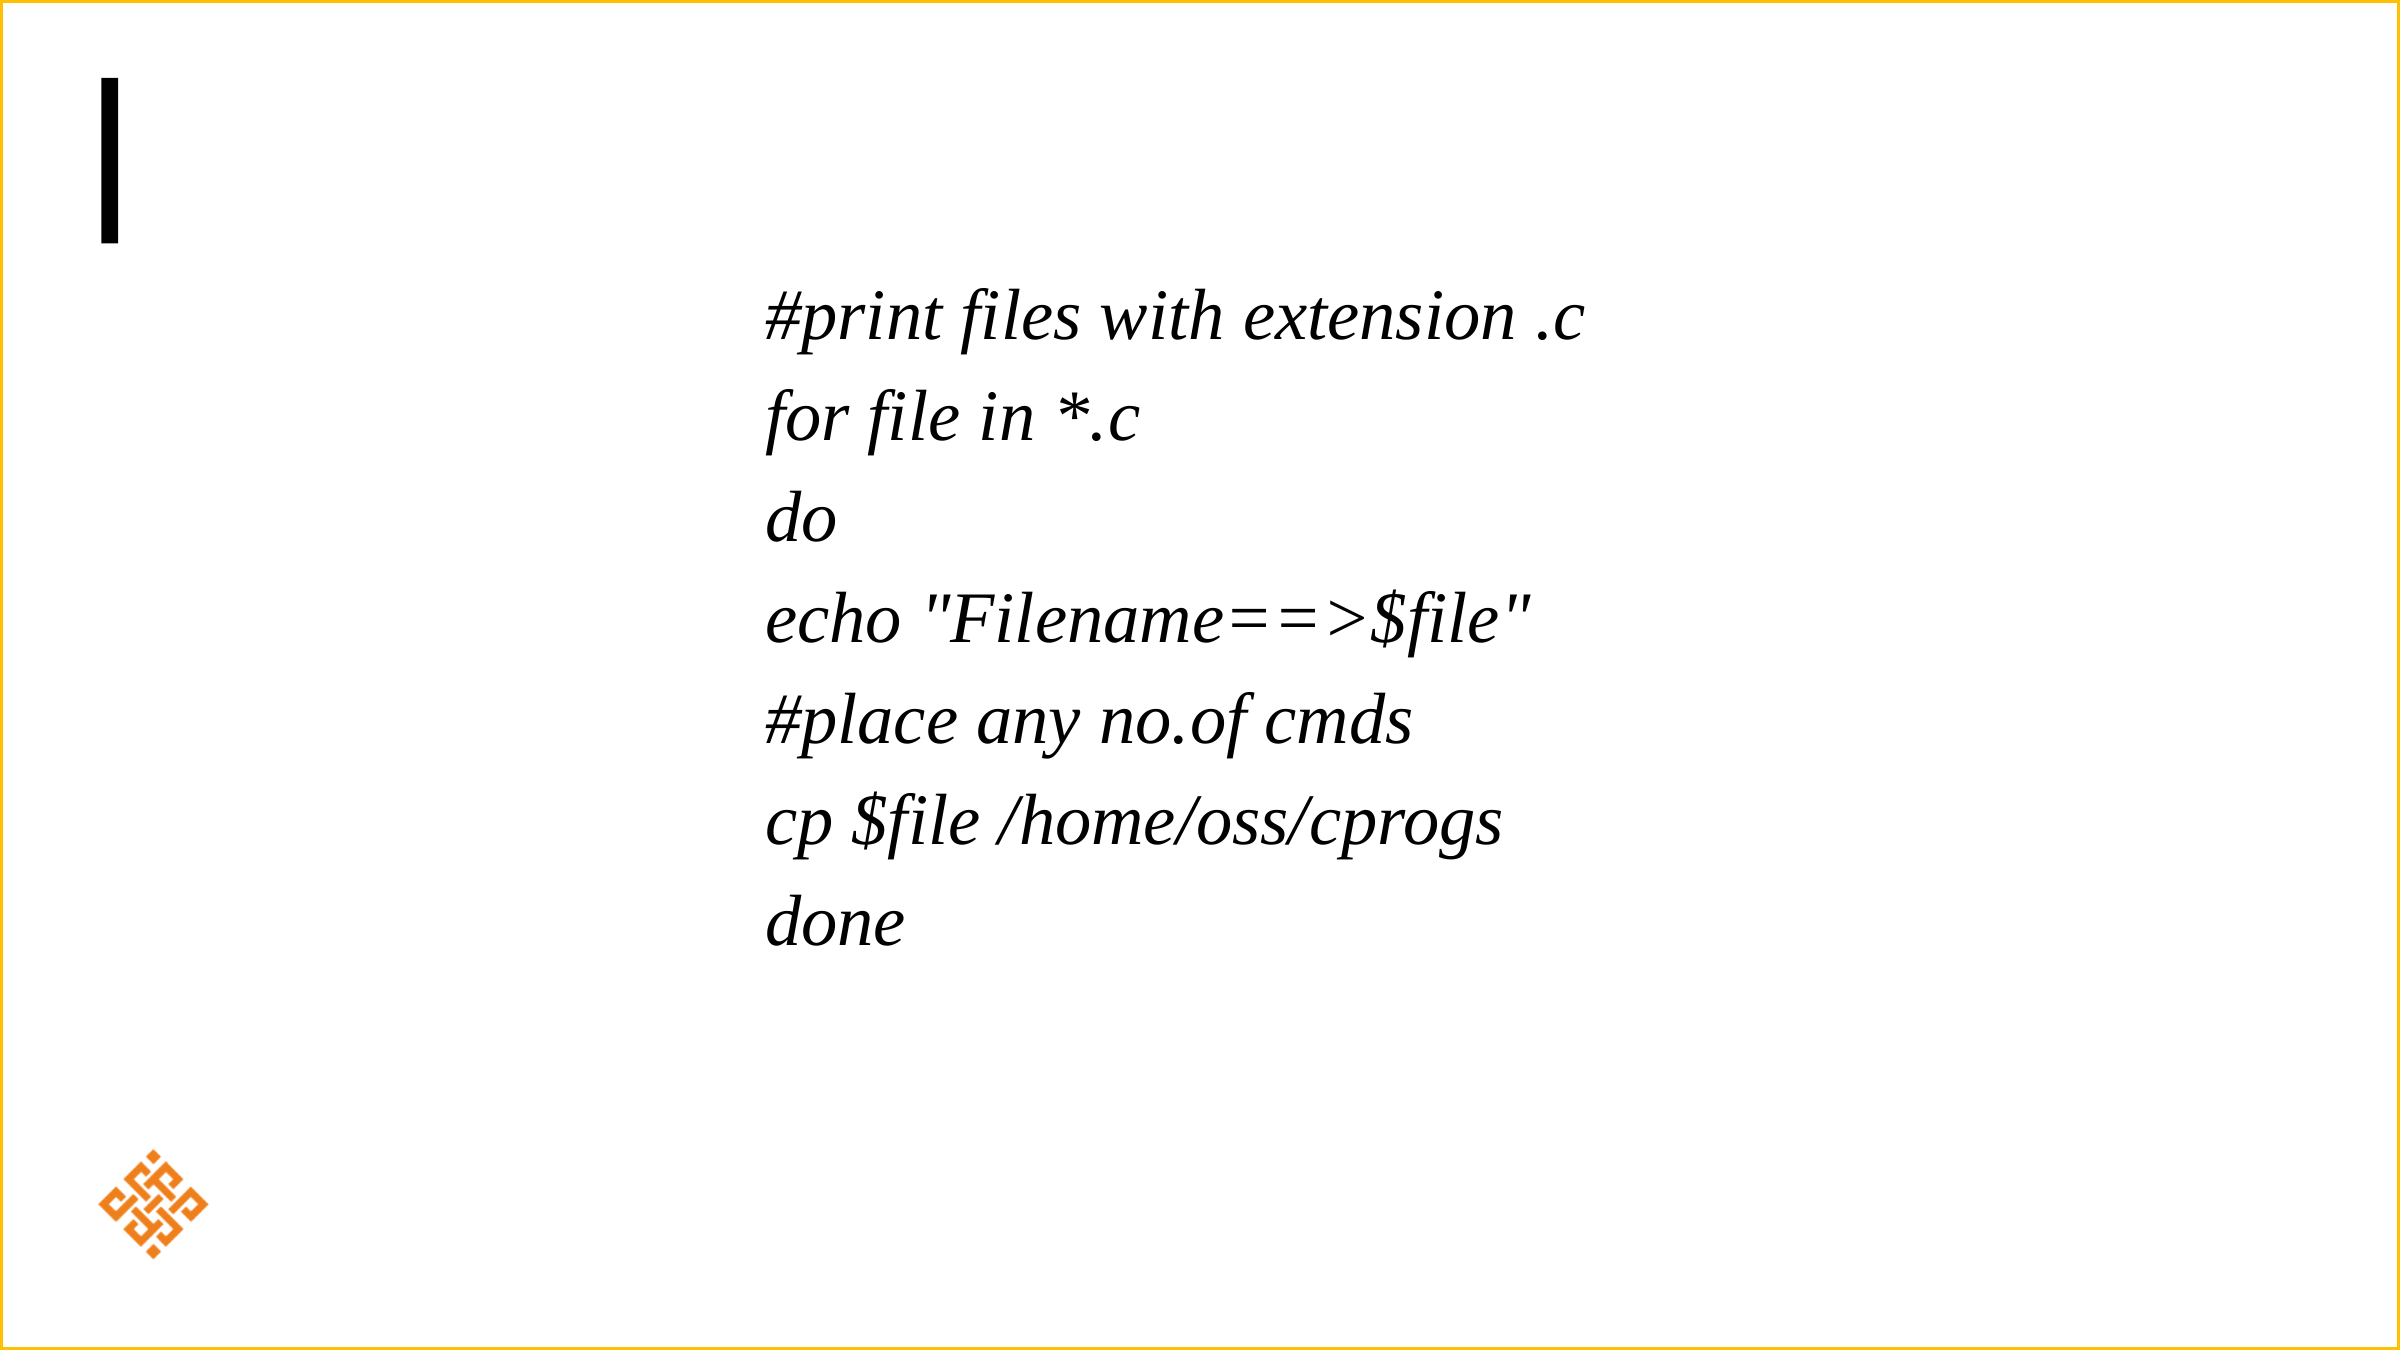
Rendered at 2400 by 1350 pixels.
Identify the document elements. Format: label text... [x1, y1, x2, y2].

picture [75, 1058, 235, 1350]
text_box #print files with extension .c for file in *.c do echo "Filename==>$file" #place any no.of cmds cp $file /home/oss/cprogs done [748, 244, 1688, 968]
